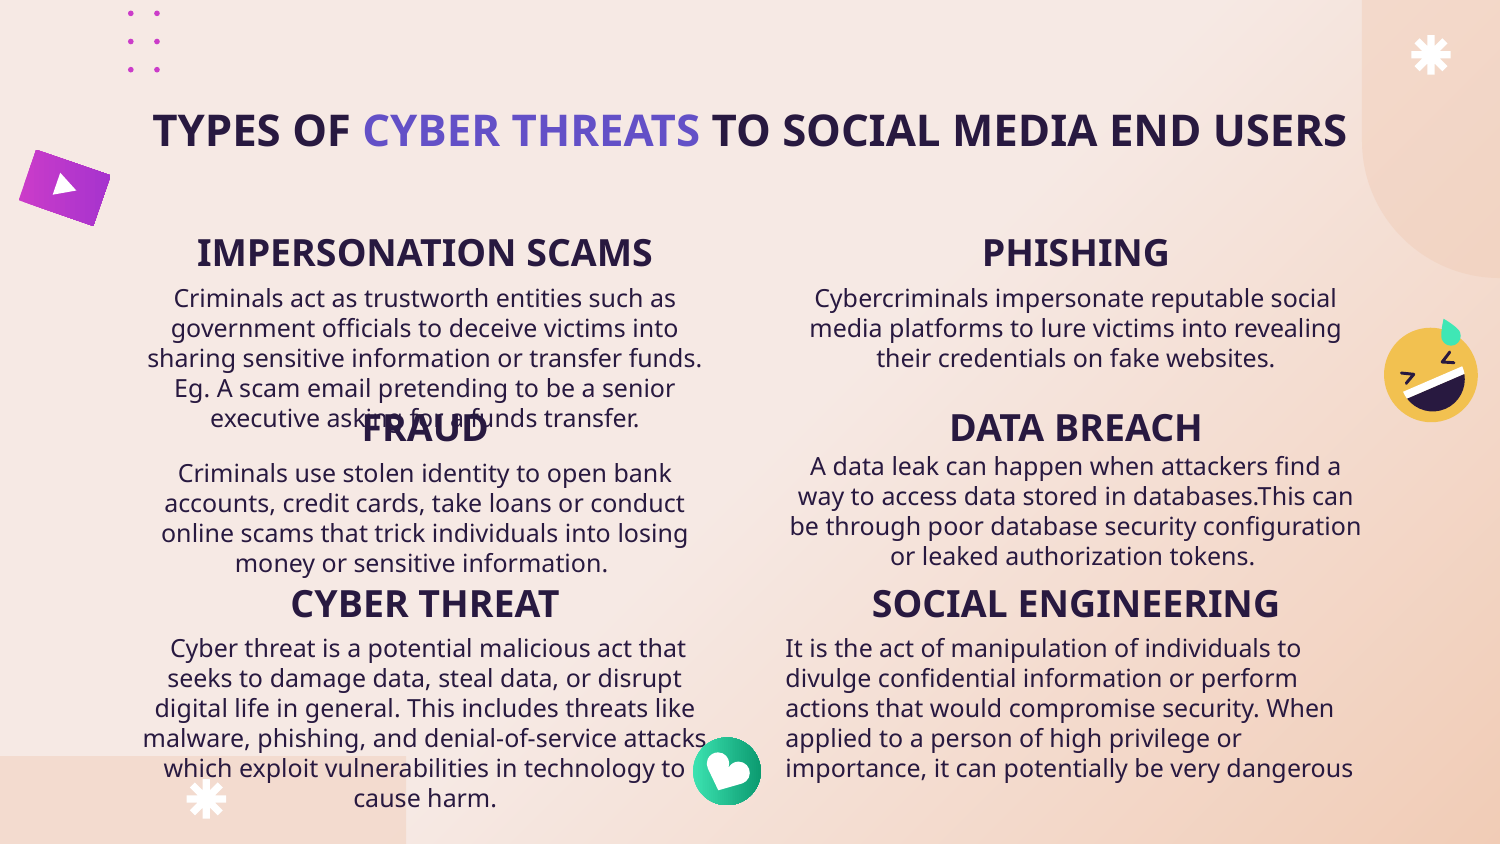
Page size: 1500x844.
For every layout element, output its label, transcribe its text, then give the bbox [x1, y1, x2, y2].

subtitle Criminals use stolen identity to open bank accounts, credit cards, take loans or conduct online scams that trick individuals into losing money or sensitive information. [118, 442, 732, 537]
subtitle SOCIAL ENGINEERING [769, 576, 1383, 640]
subtitle It is the act of manipulation of individuals to divulge confidential information or perform actions that would compromise security. When applied to a person of high privilege or importance, it can potentially be very dangerous [770, 617, 1383, 712]
subtitle Cybercriminals impersonate reputable social media platforms to lure victims into revealing their credentials on fake websites. [769, 267, 1383, 362]
subtitle IMPERSONATION SCAMS [118, 226, 732, 267]
subtitle A data leak can happen when attackers find a way to access data stored in databases.This can be through poor database security configuration or leaked authorization tokens. [769, 435, 1383, 570]
subtitle CYBER THREAT [118, 576, 732, 617]
subtitle Criminals act as trustworth entities such as government officials to deceive victims into sharing sensitive information or transfer funds. Eg. A scam email pretending to be a senior executive asking for a funds transfer. [118, 267, 732, 362]
subtitle Cyber threat is a potential malicious act that seeks to damage data, steal data, or disrupt digital life in general. This includes threats like malware, phishing, and denial-of-service attacks which exploit vulnerabilities in technology to cause harm. [118, 617, 732, 712]
subtitle DATA BREACH [769, 400, 1374, 435]
subtitle FRAUD [118, 400, 732, 442]
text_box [1377, 318, 1485, 429]
title TYPES OF CYBER THREATS TO SOCIAL MEDIA END USERS [118, 87, 1382, 182]
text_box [688, 732, 766, 811]
subtitle PHISHING [769, 226, 1383, 267]
